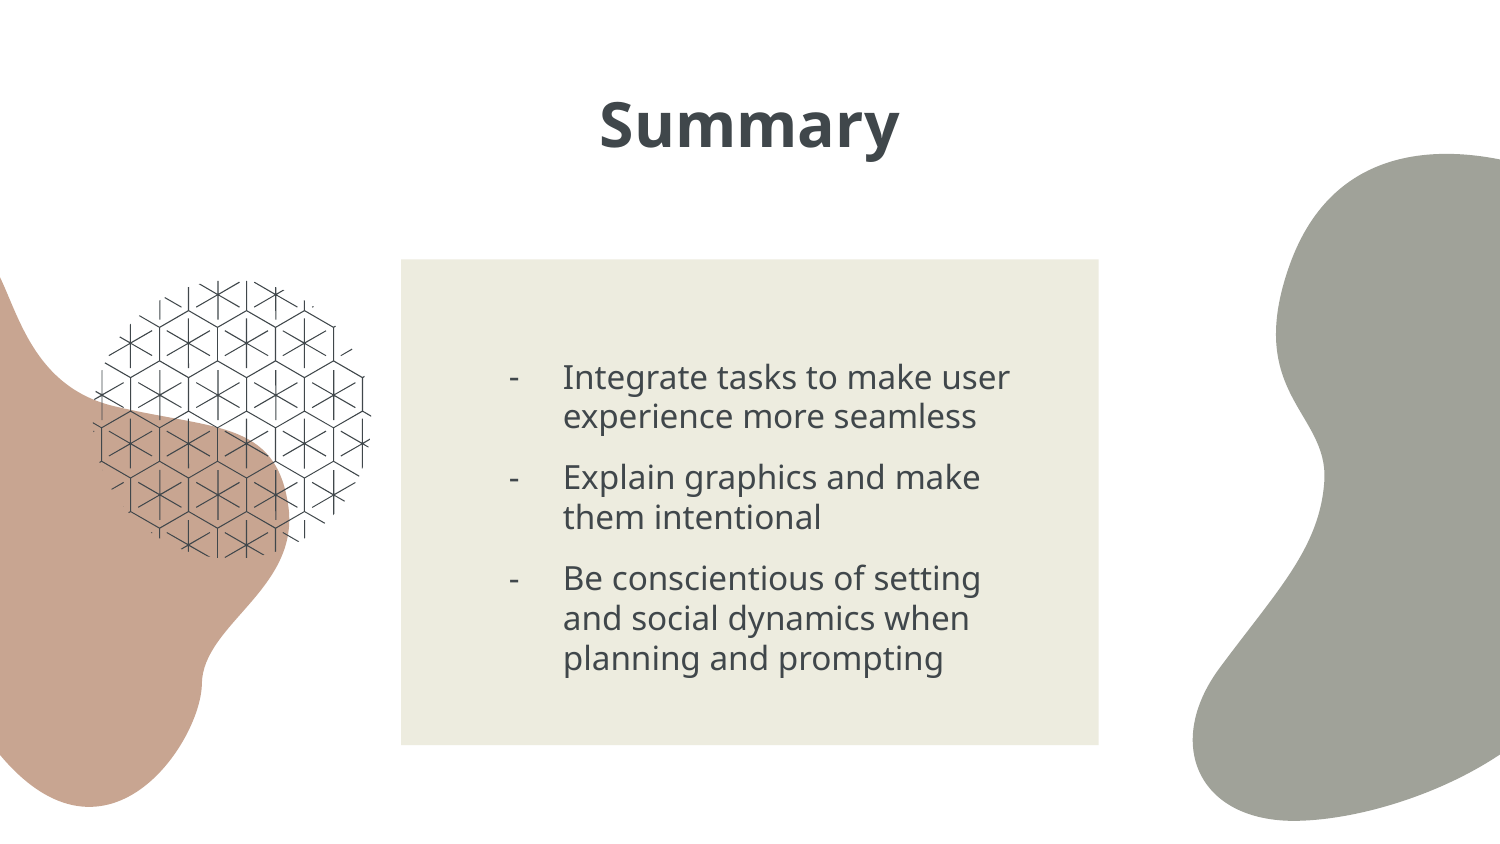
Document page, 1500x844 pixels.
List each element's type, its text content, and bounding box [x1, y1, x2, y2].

title Summary [116, 85, 1383, 175]
text_box [401, 259, 1099, 746]
text_box Integrate tasks to make user experience more seamless Explain graphics and make them intentional Be conscientious of setting and social dynamics when planning and prompting [472, 326, 1027, 707]
